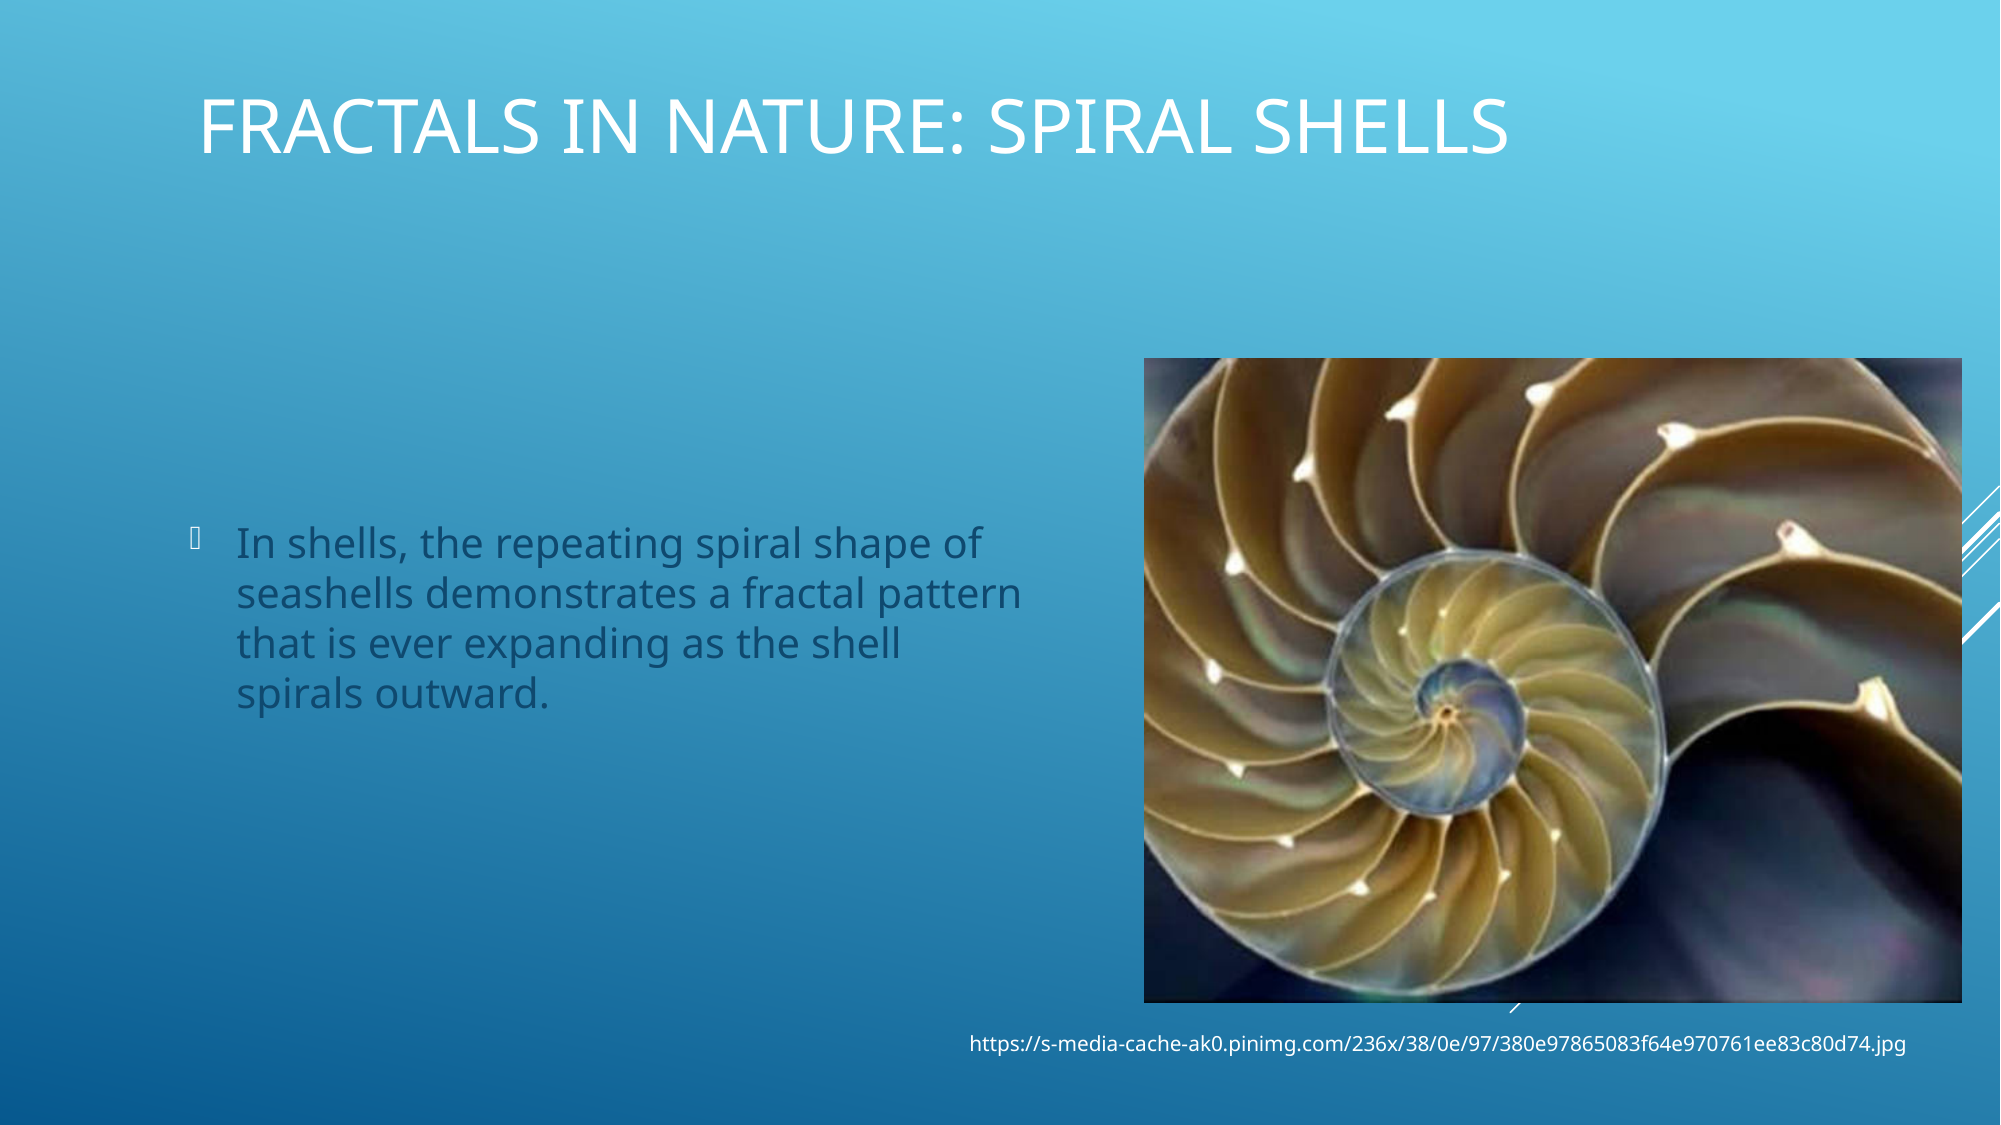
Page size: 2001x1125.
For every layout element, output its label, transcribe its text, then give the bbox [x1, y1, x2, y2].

list In shells, the repeating spiral shape of seashells demonstrates a fractal pattern that is ever expanding as the shell spirals outward. [174, 280, 1045, 955]
title Fractals in Nature: SPIRAL SHELLS [182, 0, 1583, 248]
text_box https://s-media-cache-ak0.pinimg.com/236x/38/0e/97/380e97865083f64e970761ee83c80d74.jpg [954, 1023, 2000, 1064]
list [1144, 357, 1962, 1003]
